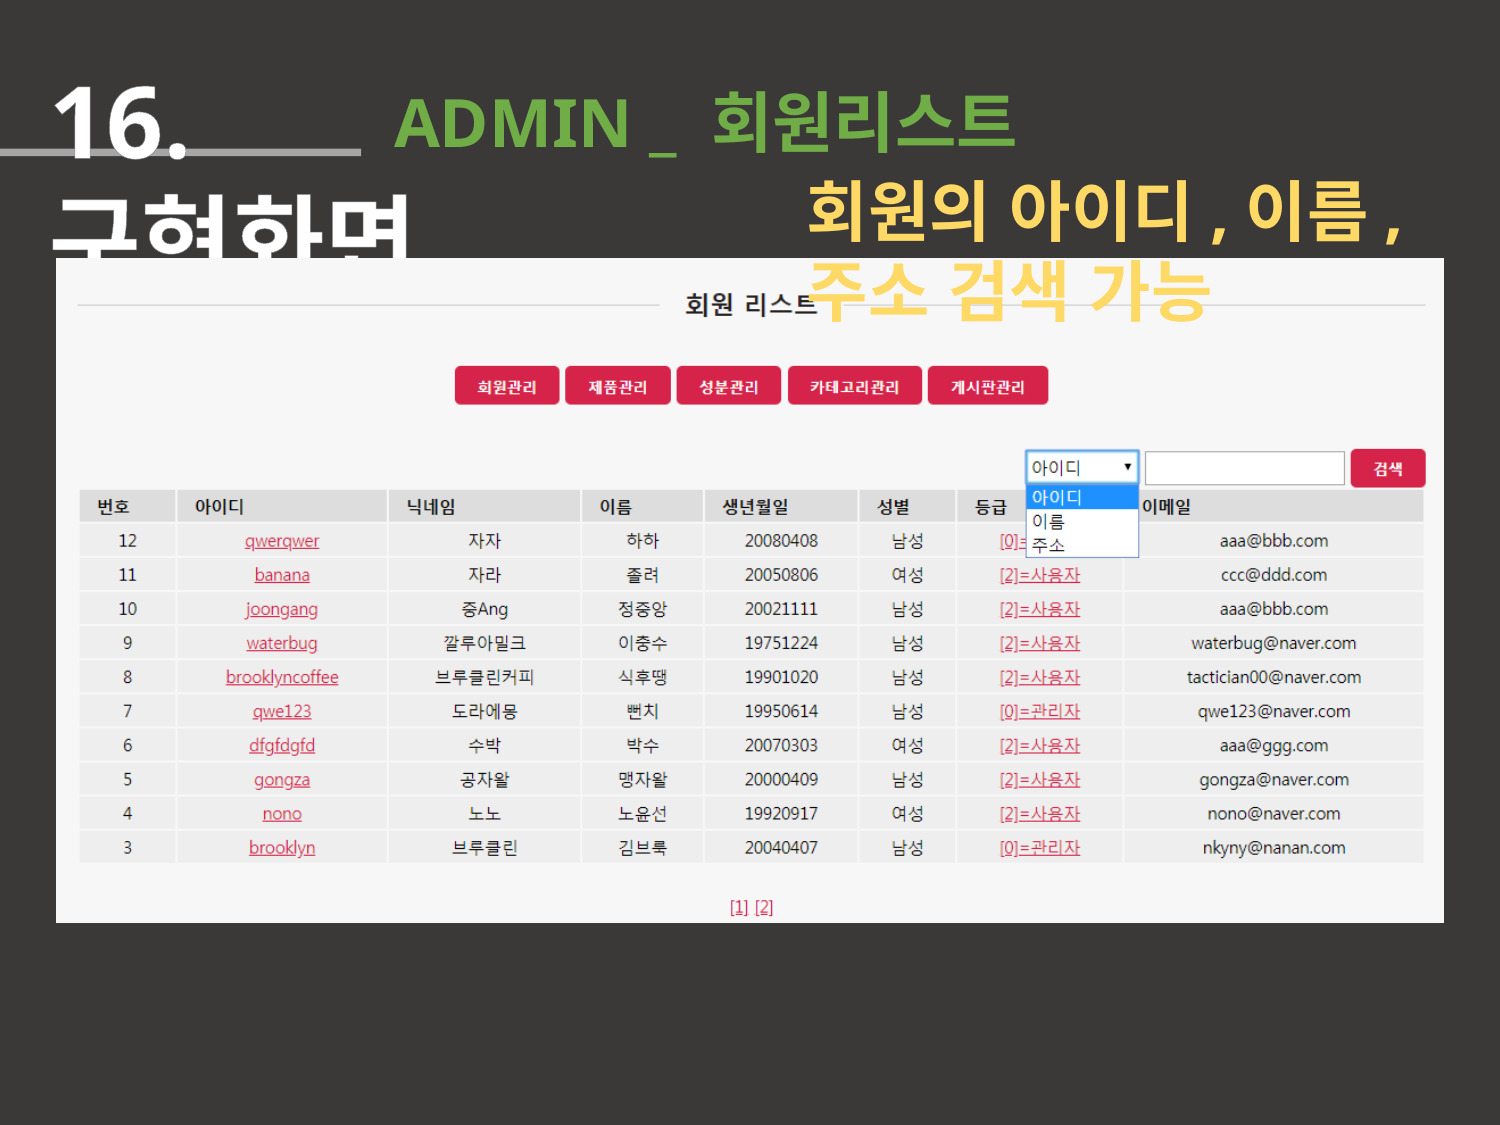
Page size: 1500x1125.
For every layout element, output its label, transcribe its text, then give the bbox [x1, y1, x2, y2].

text_box [0, 148, 34, 157]
text_box ADMIN _ 회원리스트 [379, 73, 1077, 168]
text_box 16. 구현화면 [34, 50, 527, 306]
text_box 회원의 아이디,이름,주소 검색 가능 [792, 162, 1444, 258]
picture [56, 258, 1444, 924]
